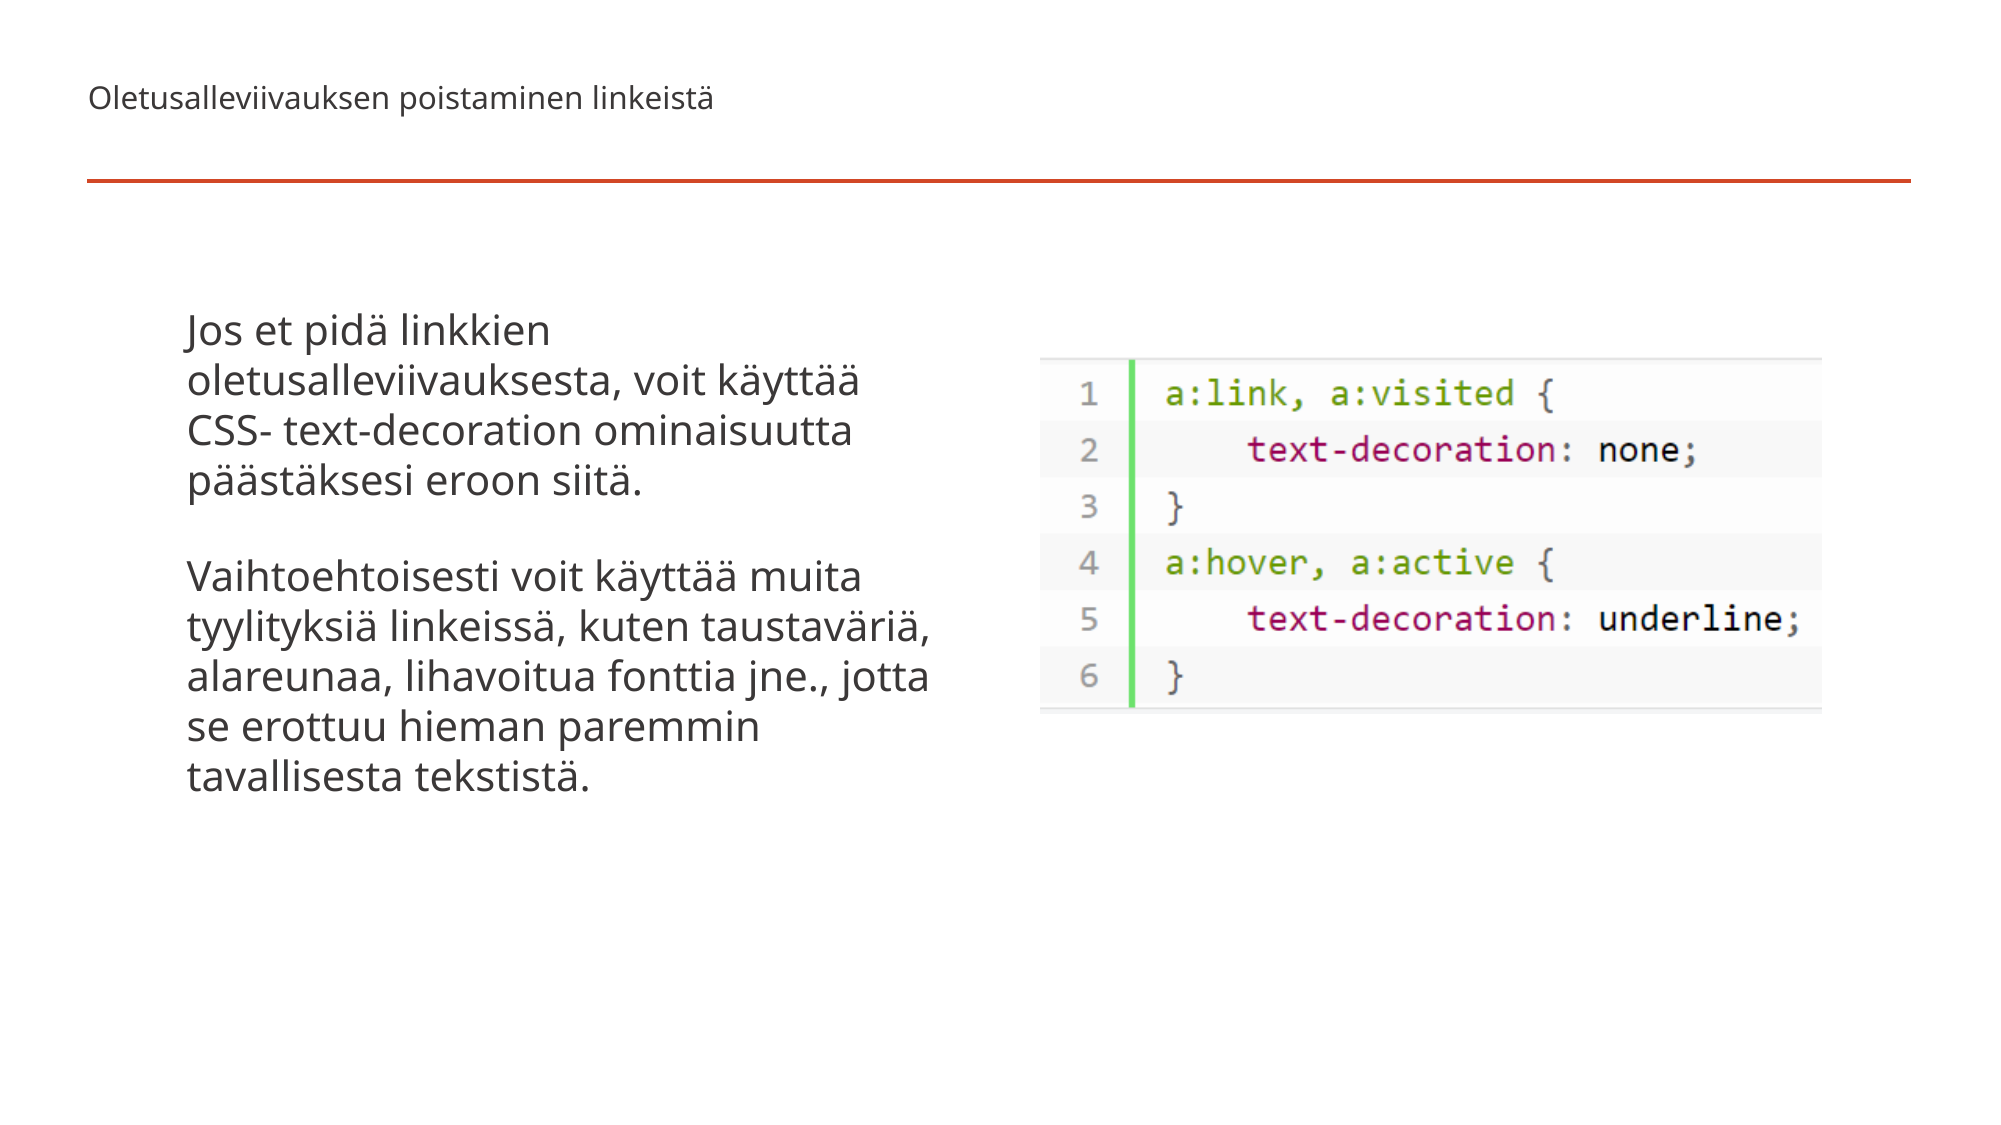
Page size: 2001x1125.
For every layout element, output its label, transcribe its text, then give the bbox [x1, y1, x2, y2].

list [1040, 357, 1823, 714]
list Jos et pidä linkkien oletusalleviivauksesta, voit käyttää CSS- text-decoration ominaisuutta päästäksesi eroon siitä. Vaihtoehtoisesti voit käyttää muita tyylityksiä linkeissä, kuten taustaväriä, alareunaa, lihavoitua fonttia jne., jotta se erottuu hieman paremmin tavallisesta tekstistä. [171, 295, 960, 968]
title Oletusalleviivauksen poistaminen linkeistä [72, 70, 1912, 163]
